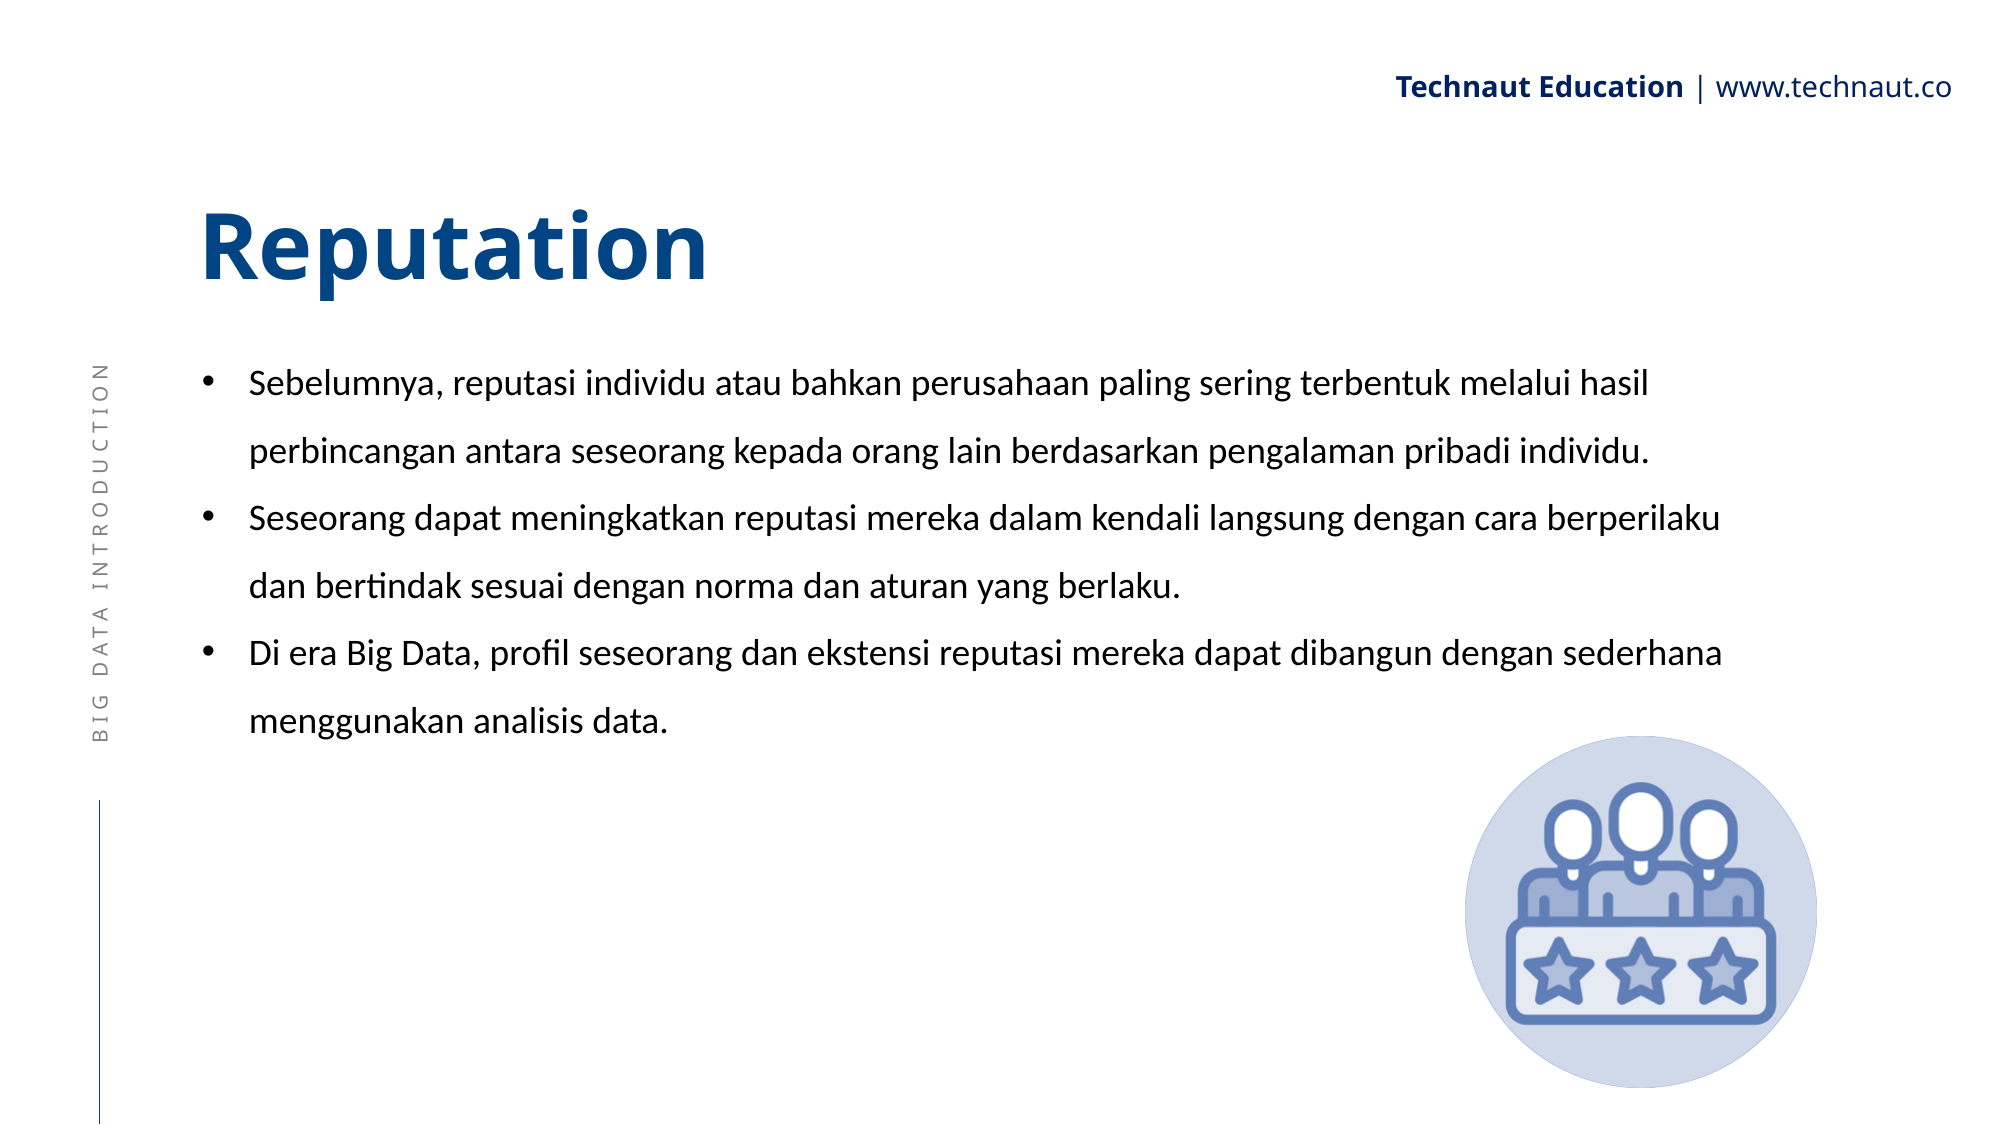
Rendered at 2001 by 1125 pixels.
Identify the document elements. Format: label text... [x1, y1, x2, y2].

text_box Technaut Education | www.technaut.co [1126, 61, 1968, 111]
text_box BIG DATA INTRODUCTION [79, 221, 120, 758]
list Sebelumnya, reputasi individu atau bahkan perusahaan paling sering terbentuk melalui hasil perbincangan antara seseorang kepada orang lain berdasarkan pengalaman pribadi individu. Seseorang dapat meningkatkan reputasi mereka dalam kendali langsung dengan cara berperilaku dan bertindak sesuai dengan norma dan aturan yang berlaku. Di era Big Data, profil seseorang dan ekstensi reputasi mereka dapat dibangun dengan sederhana menggunakan analisis data. [183, 328, 1776, 1014]
picture [1464, 735, 1817, 1088]
title Reputation [183, 171, 1526, 328]
